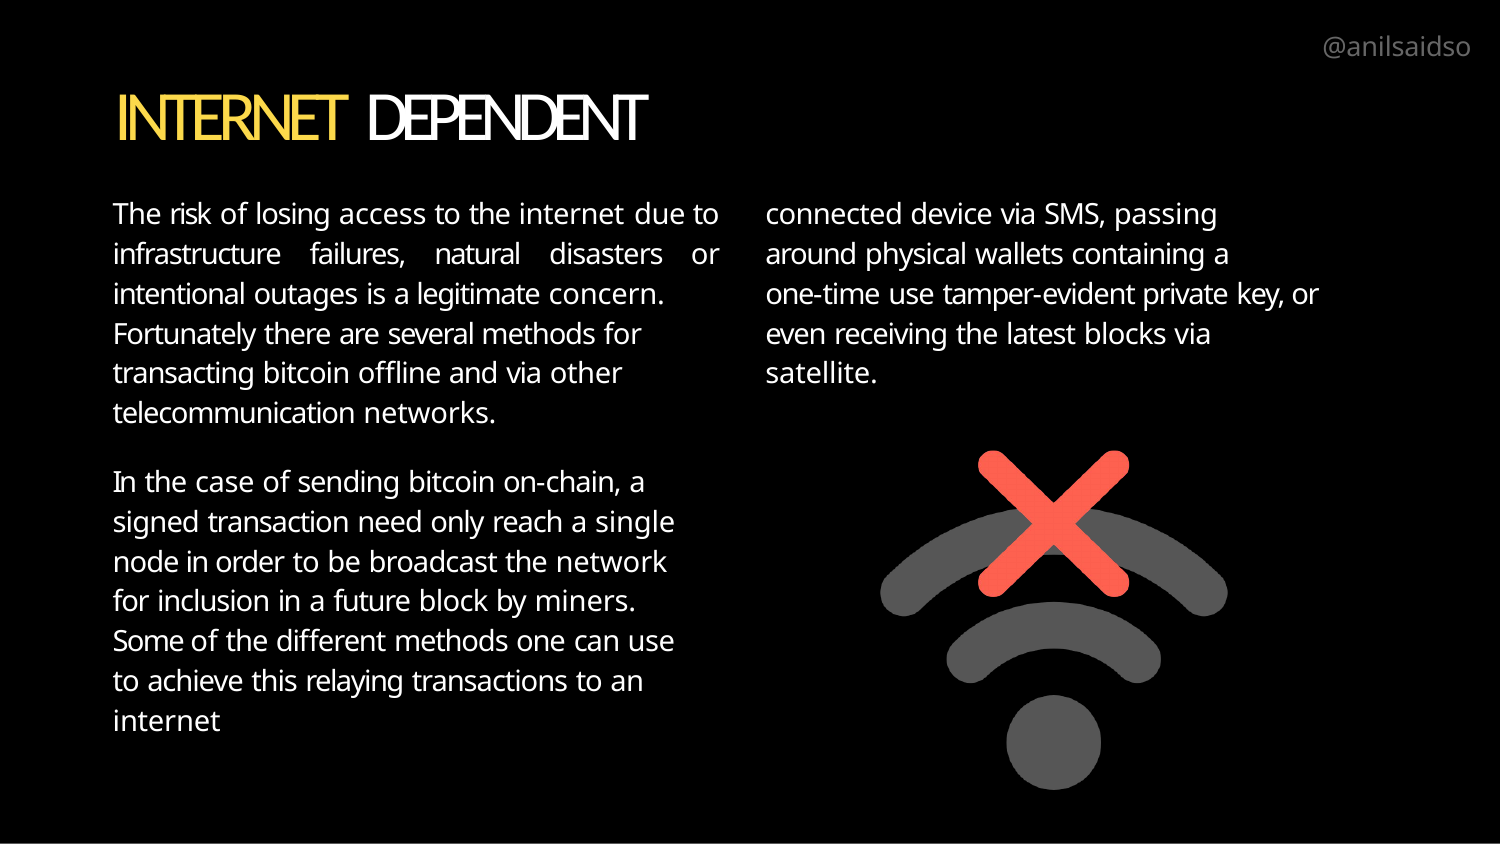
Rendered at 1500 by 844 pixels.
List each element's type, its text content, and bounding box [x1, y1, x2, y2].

list The risk of losing access to the internet due to infrastructure failures, natural disasters or intentional outages is a legitimate concern. Fortunately there are several methods for transacting bitcoin offline and via other telecommunication networks. In the case of sending bitcoin on-chain, a signed transaction need only reach a single node in order to be broadcast the network for inclusion in a future block by miners. Some of the different methods one can use to achieve this relaying transactions to an internet [110, 188, 721, 738]
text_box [864, 405, 1243, 837]
title INTERNET DEPENDENT [75, 37, 683, 211]
text_box connected device via SMS, passing around physical wallets containing a one-time use tamper-evident private key, or even receiving the latest blocks via satellite. [763, 188, 1330, 390]
text_box @anilsaidso [1320, 26, 1477, 62]
